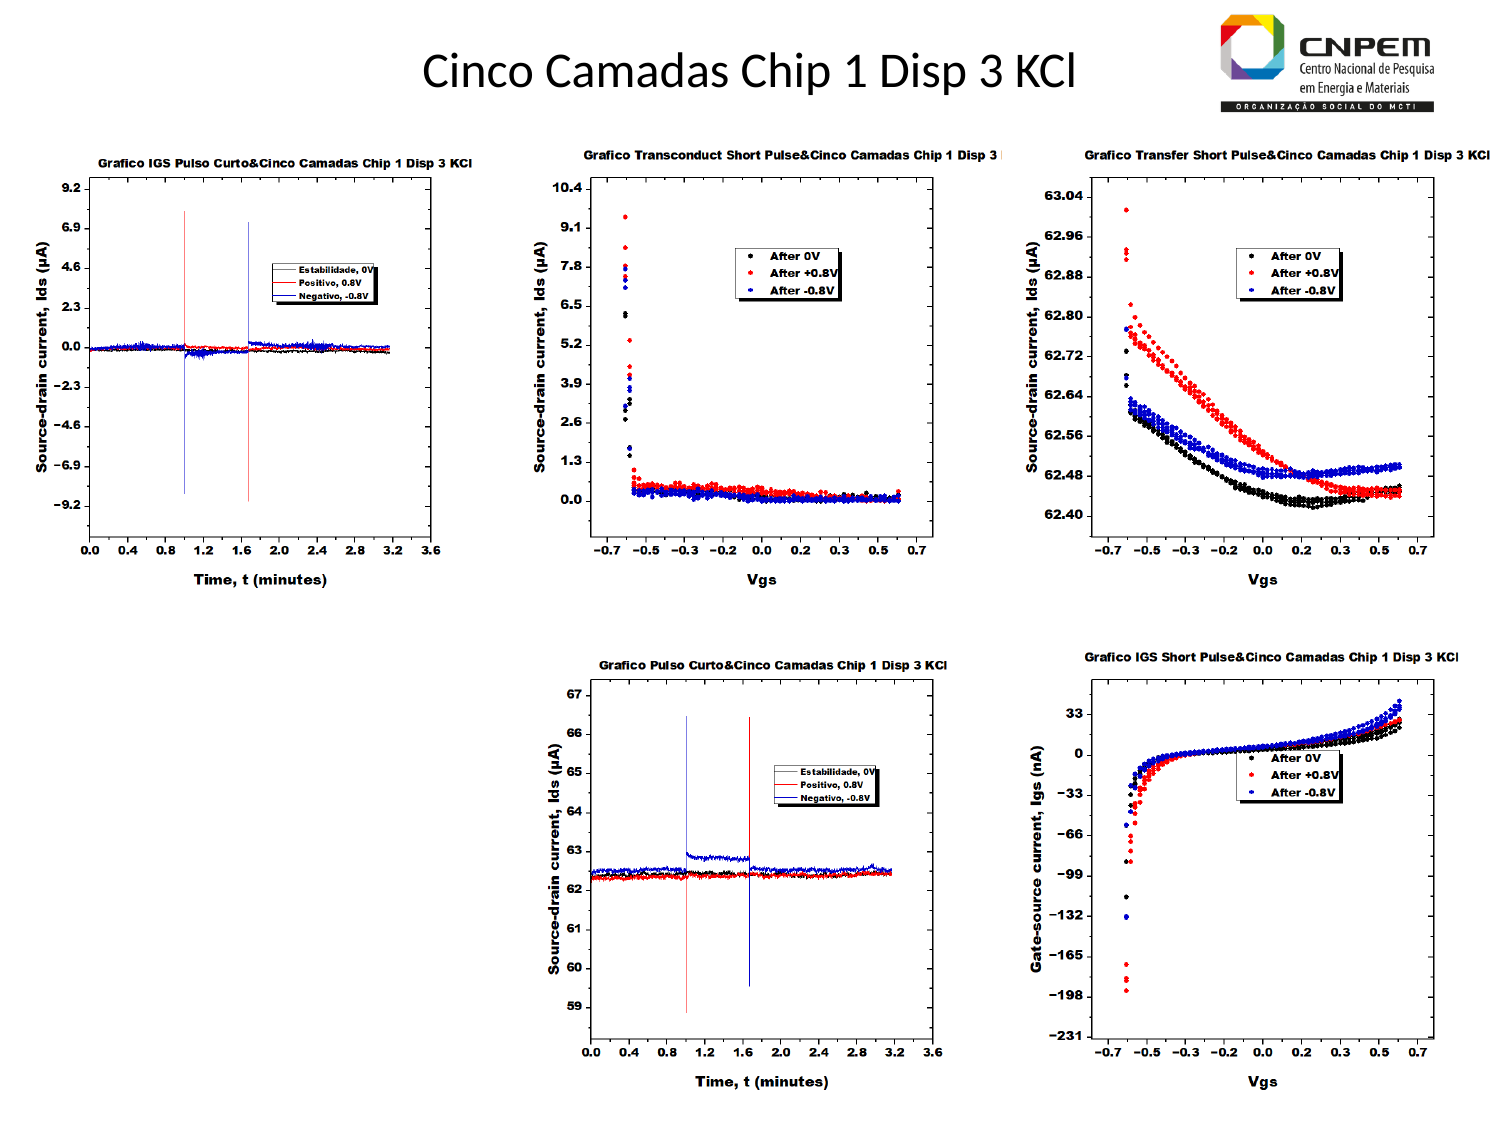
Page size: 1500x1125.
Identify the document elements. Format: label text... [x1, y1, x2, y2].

text_box Cinco Camadas Chip 1 Disp 3 KCl [407, 29, 1093, 105]
picture [0, 1, 1500, 1122]
